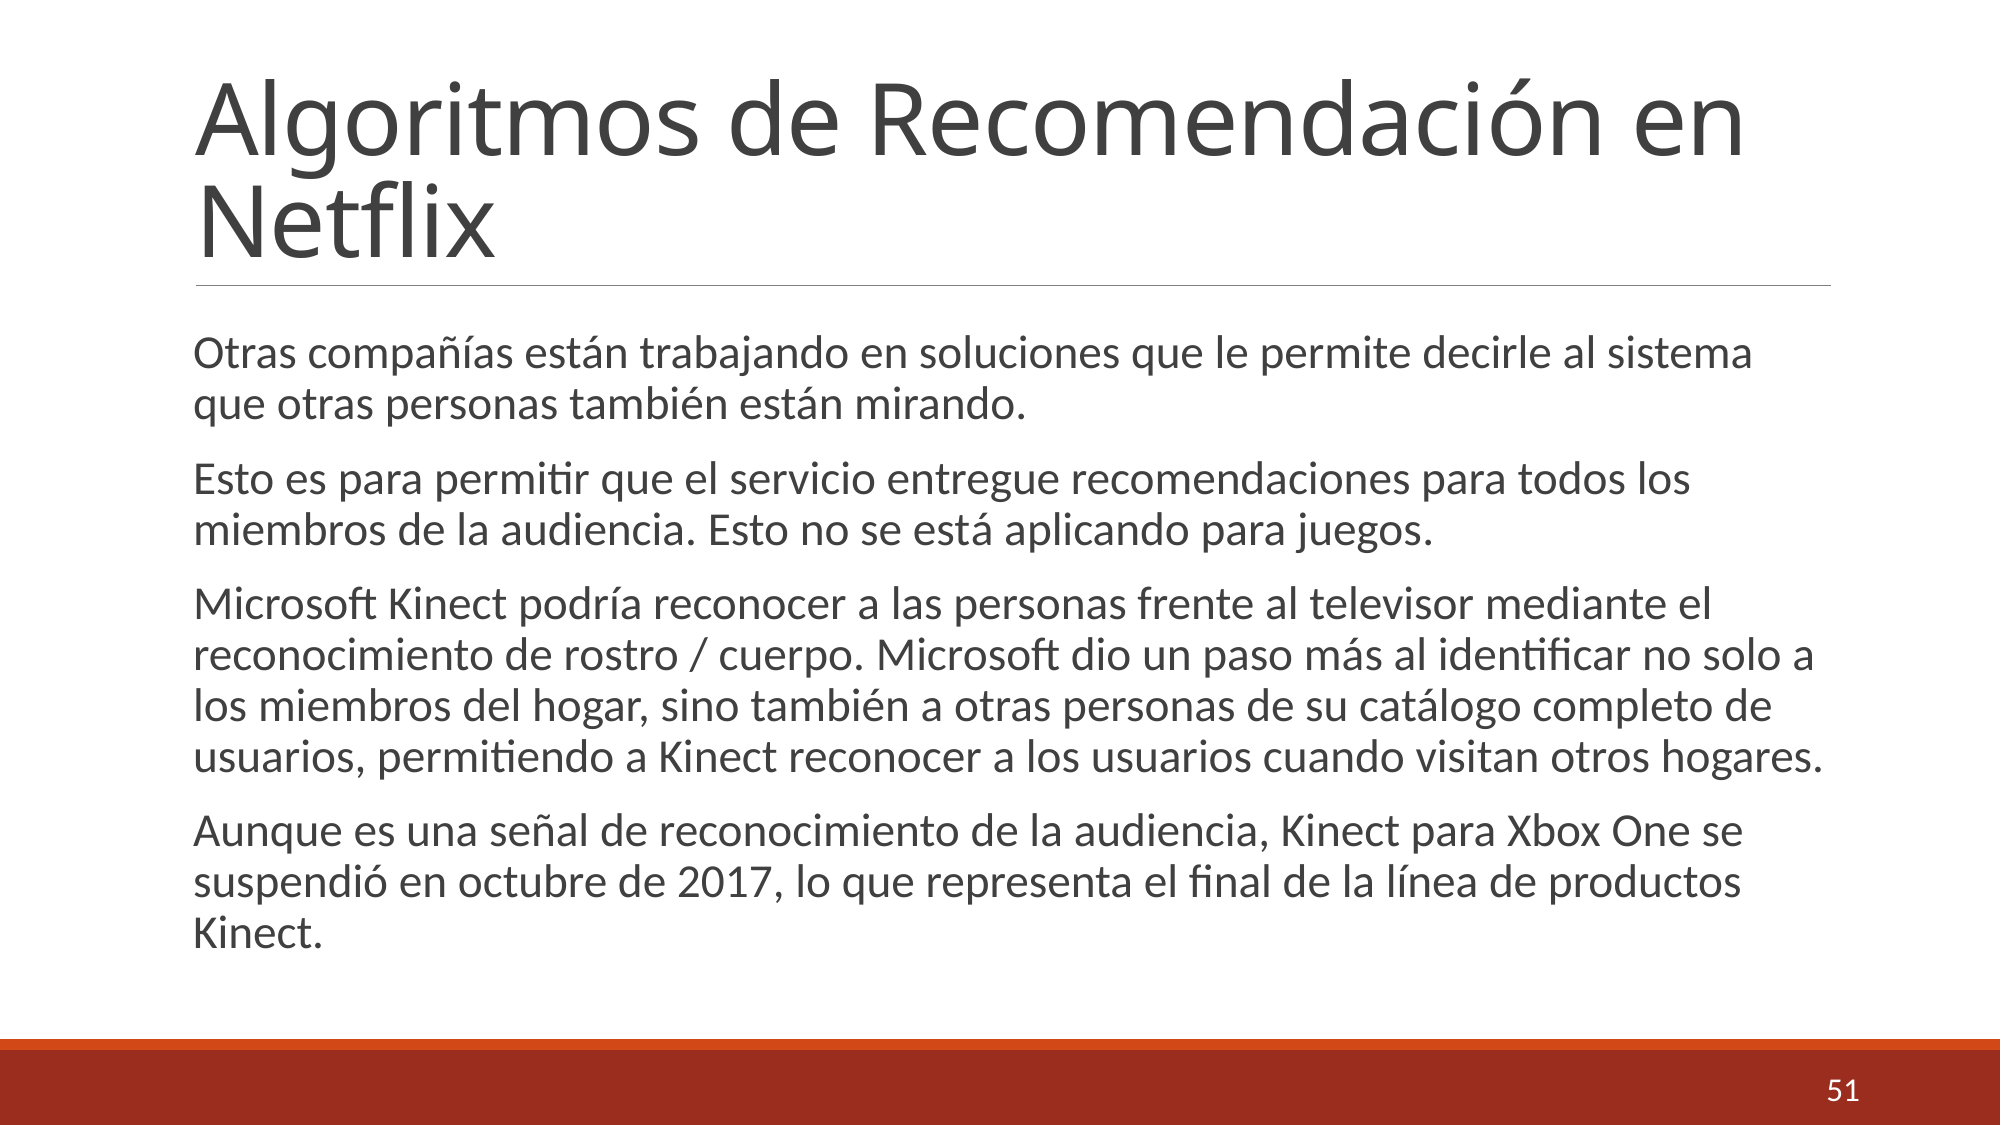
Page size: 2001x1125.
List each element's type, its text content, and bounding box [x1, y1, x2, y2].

title Algoritmos de Recomendación en Netflix [180, 47, 1830, 285]
slide_number 51 [126, 1061, 1875, 1115]
list Otras compañías están trabajando en soluciones que le permite decirle al sistema que otras personas también están mirando. Esto es para permitir que el servicio entregue recomendaciones para todos los miembros de la audiencia. Esto no se está aplicando para juegos. Microsoft Kinect podría reconocer a las personas frente al televisor mediante el reconocimiento de rostro / cuerpo. Microsoft dio un paso más al identificar no solo a los miembros del hogar, sino también a otras personas de su catálogo completo de usuarios, permitiendo a Kinect reconocer a los usuarios cuando visitan otros hogares. Aunque es una señal de reconocimiento de la audiencia, Kinect para Xbox One se suspendió en octubre de 2017, lo que representa el final de la línea de productos Kinect. [180, 320, 1830, 981]
